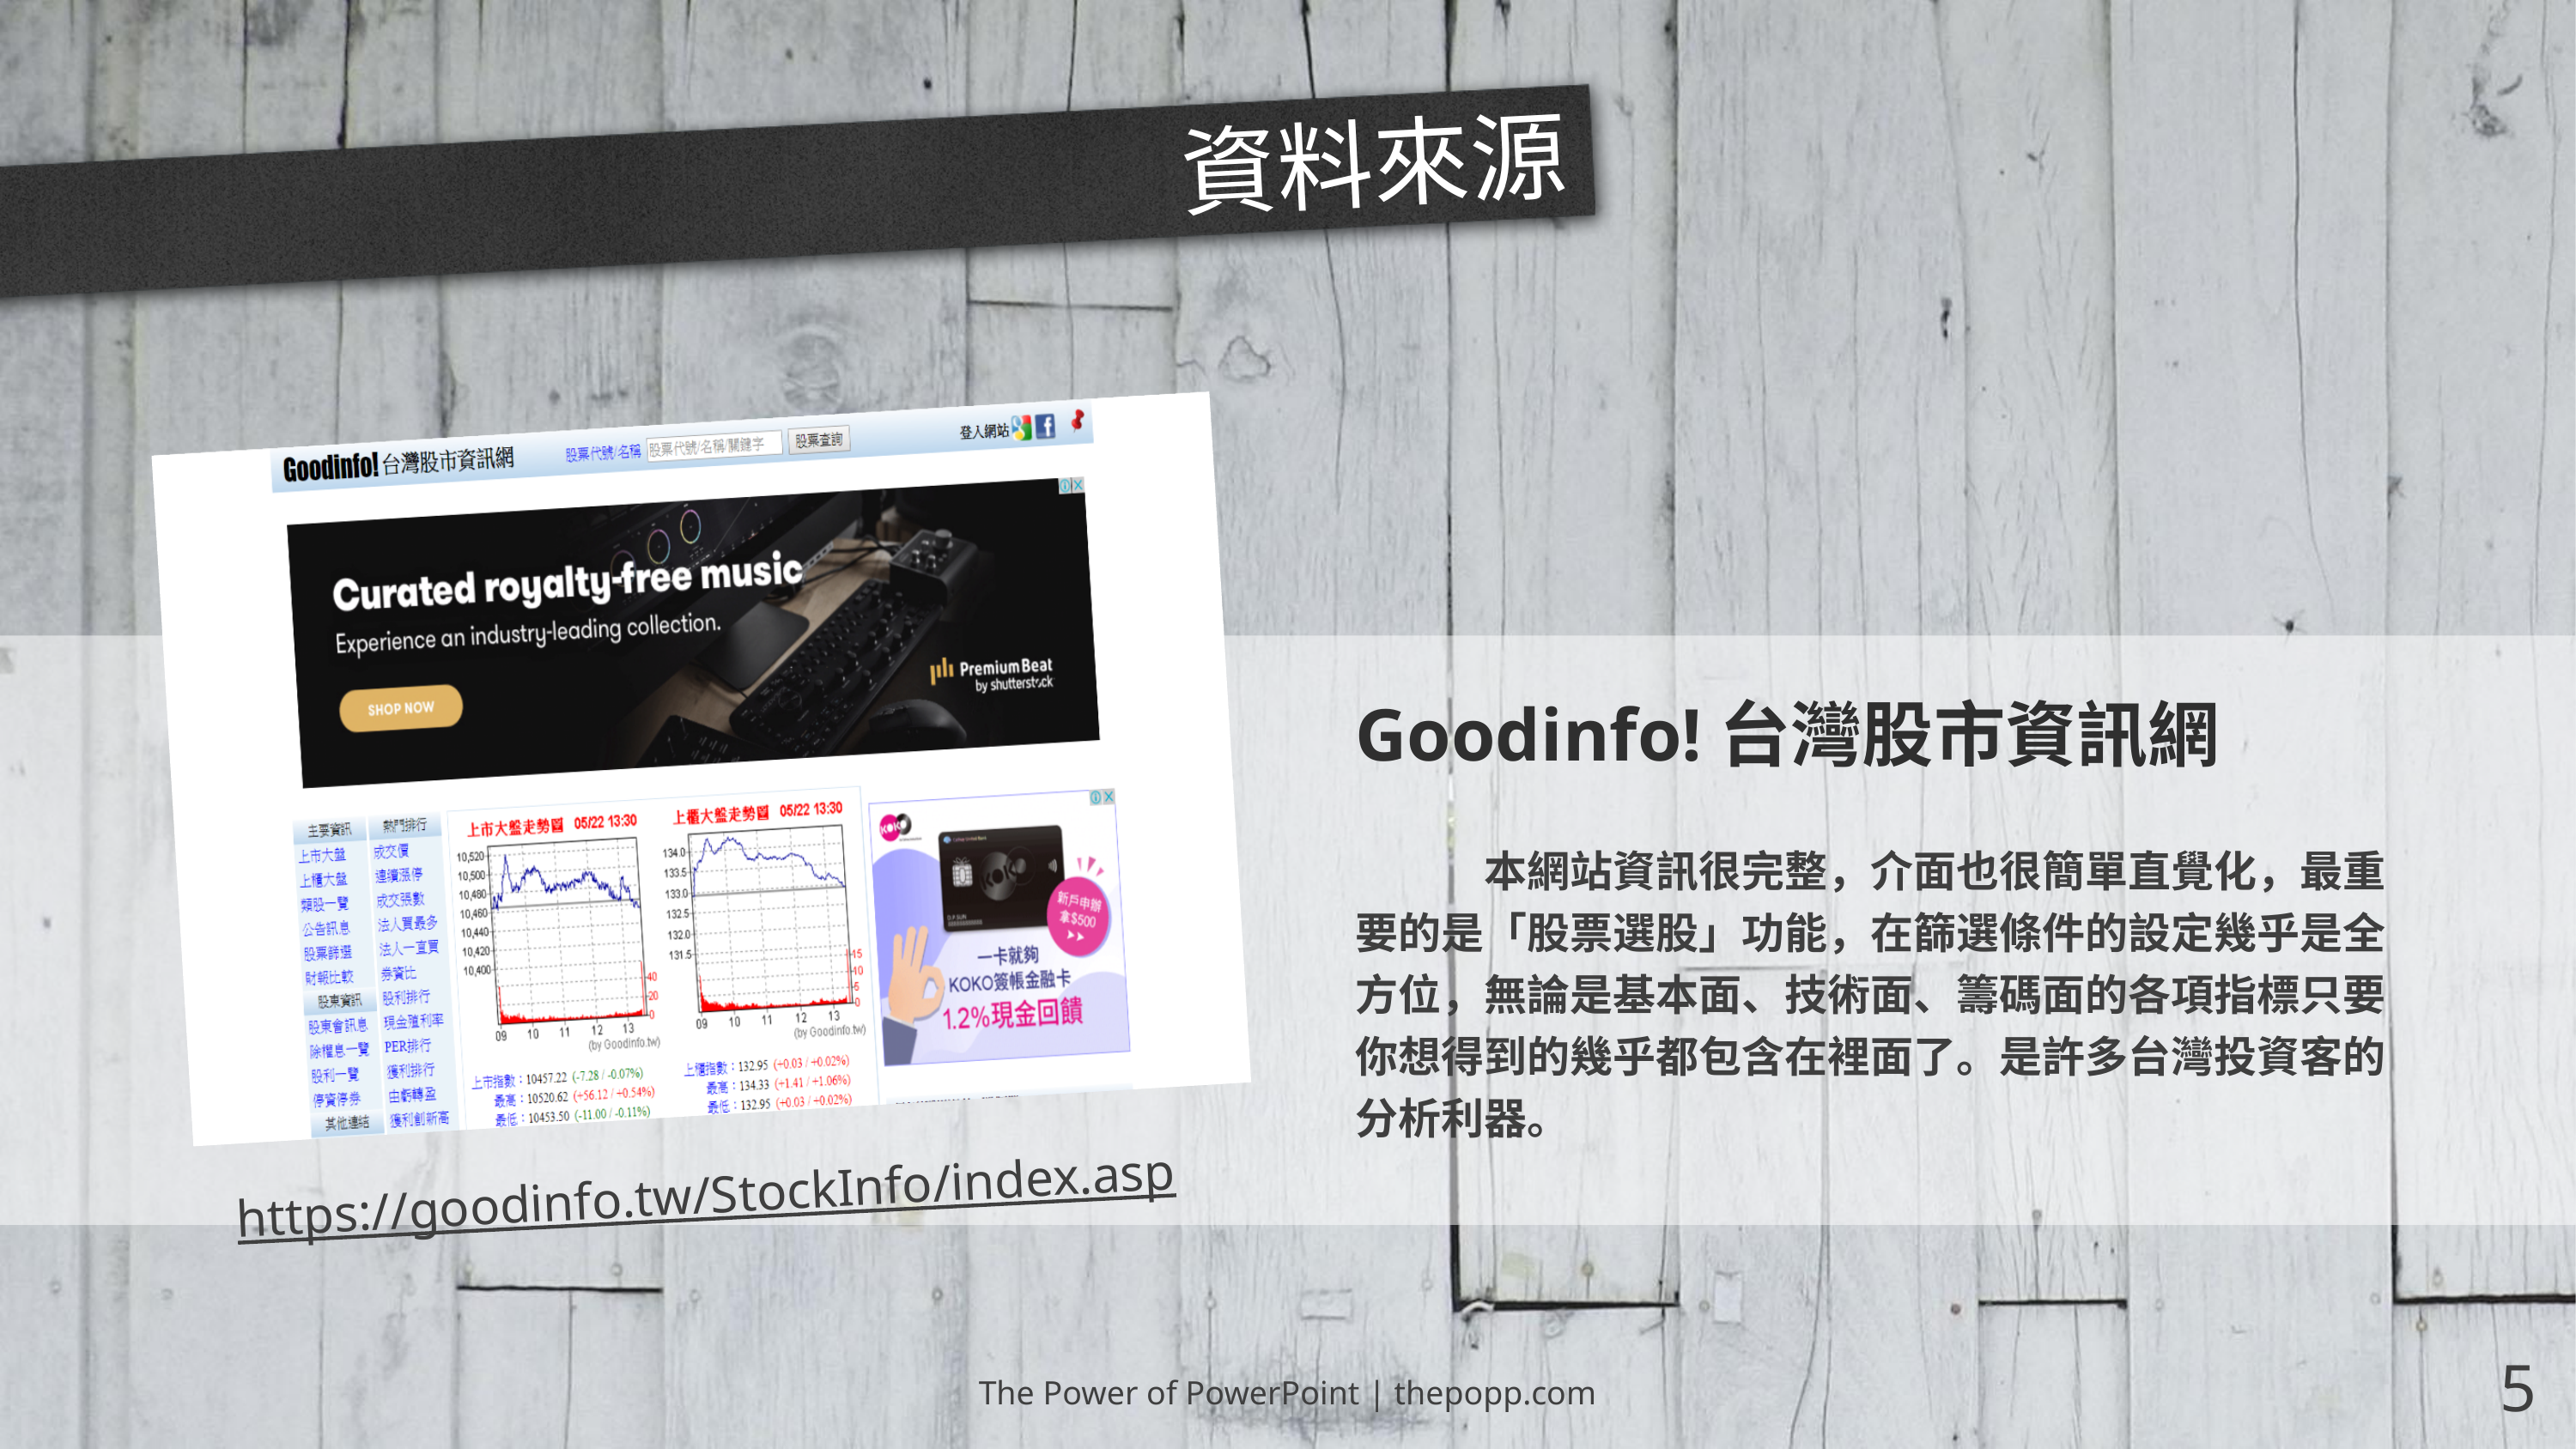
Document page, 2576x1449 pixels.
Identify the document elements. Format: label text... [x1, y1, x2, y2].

title 資料來源 [125, 63, 1584, 313]
list 本網站資訊很完整，介面也很簡單直覺化，最重要的是「股票選股」功能，在篩選條件的設定幾乎是全方位，無論是基本面、技術面、籌碼面的各項指標只要你想得到的幾乎都包含在裡面了。是許多台灣投資客的分析利器。 [1332, 822, 2447, 1215]
picture [0, 1225, 2576, 1449]
picture [0, 0, 2576, 1146]
list https://goodinfo.tw/StockInfo/index.asp [210, 1104, 1333, 1315]
list Goodinfo!台灣股市資訊網 [1332, 660, 2490, 782]
footer The Power of PowerPoint | thepopp.com [704, 1353, 1872, 1430]
slide_number ‹#› [1948, 1353, 2549, 1430]
